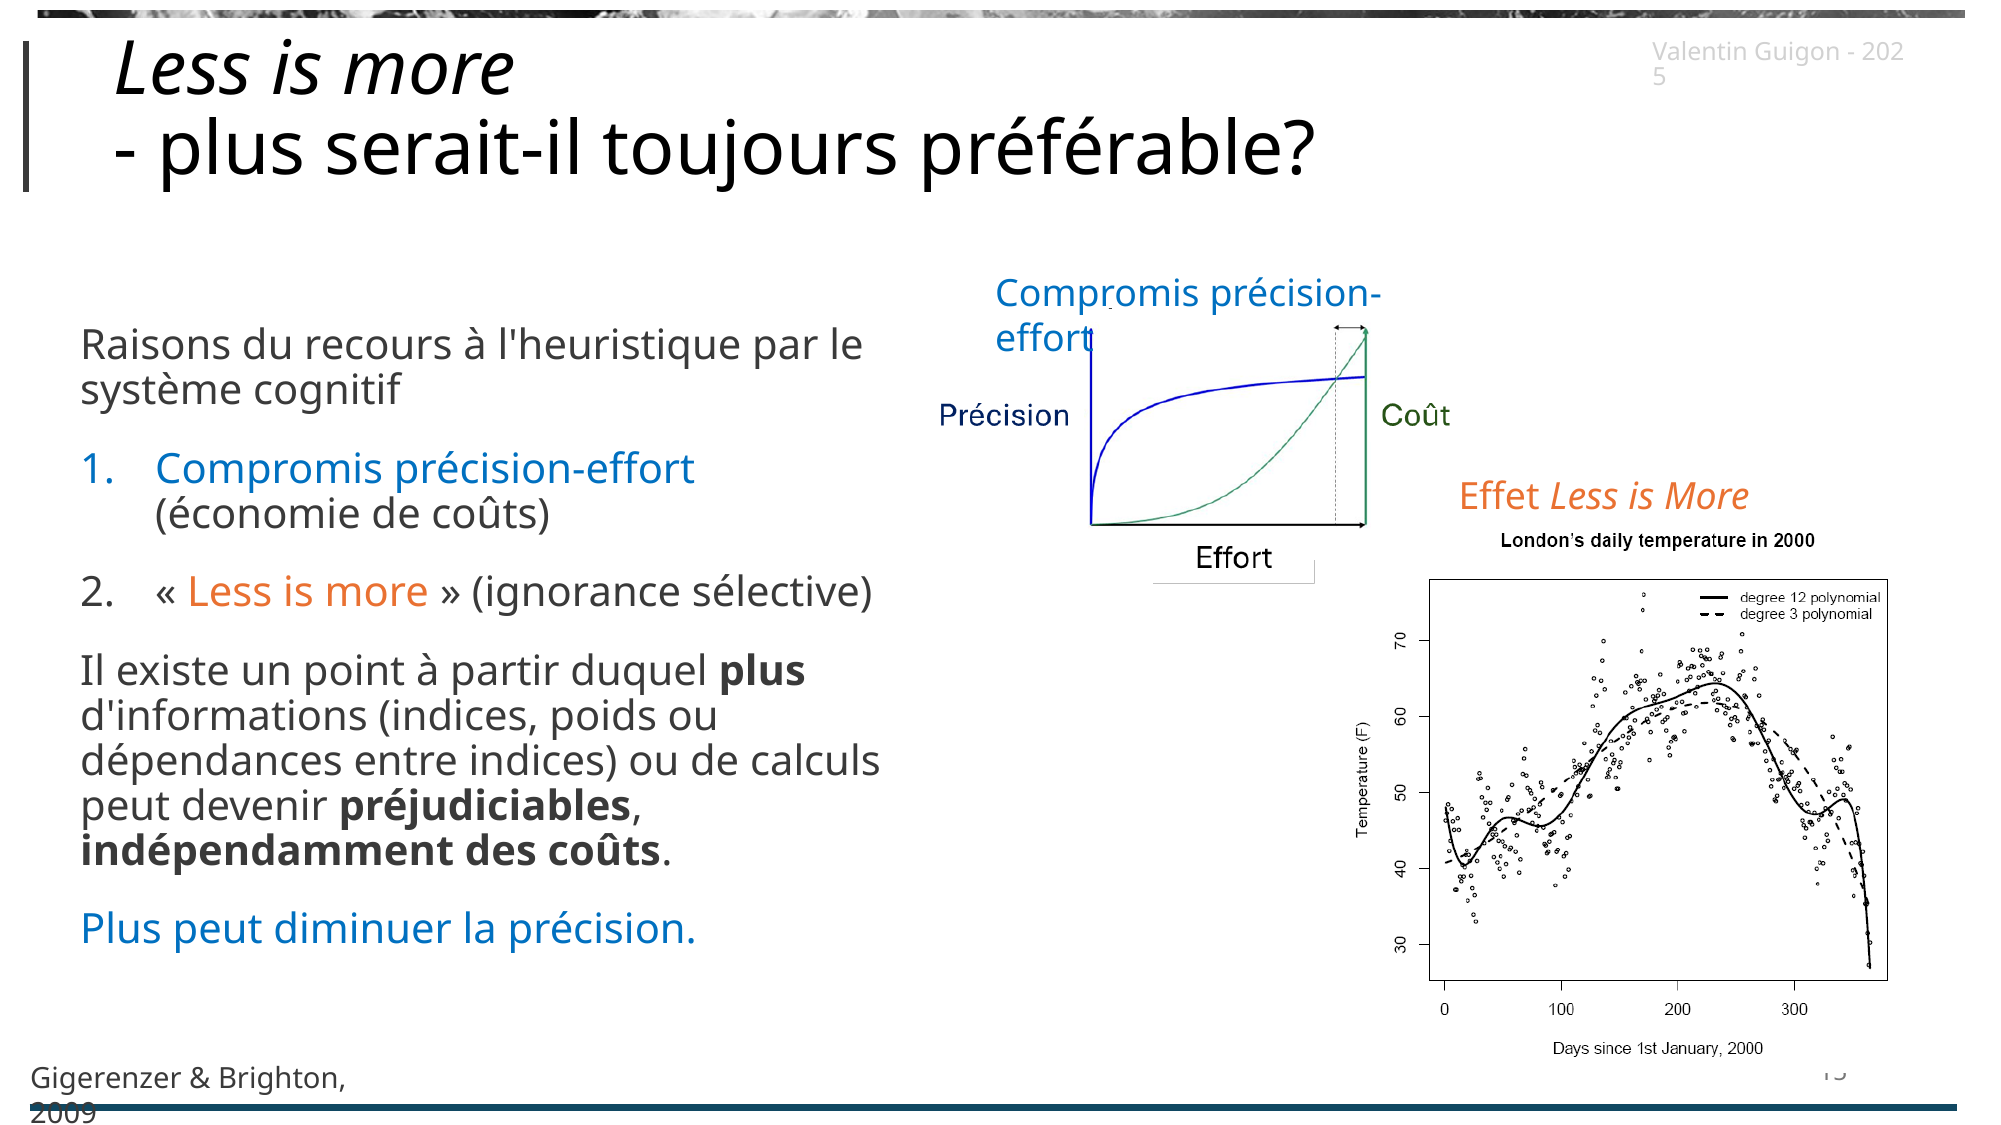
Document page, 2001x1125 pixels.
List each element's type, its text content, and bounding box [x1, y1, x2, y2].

picture [37, 10, 99, 18]
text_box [917, 261, 1471, 598]
list Raisons du recours à l'heuristique par le système cognitif Compromis précision-effort (économie de coûts) « Less is more » (ignorance sélective) Il existe un point à partir duquel plus d'informations (indices, poids ou dépendances entre indices) ou de calculs peut devenir préjudiciables, indépendamment des coûts. Plus peut diminuer la précision. [65, 265, 949, 1012]
slide_number 15 [1412, 1074, 1863, 1103]
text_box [1348, 464, 1901, 1074]
title Less is more - plus serait-il toujours préférable? [99, 1, 1449, 220]
footer Valentin Guigon - 2025 [1637, 22, 1921, 83]
picture [1449, 10, 1965, 18]
text_box Gigerenzer & Brighton, 2009 [15, 1052, 421, 1125]
